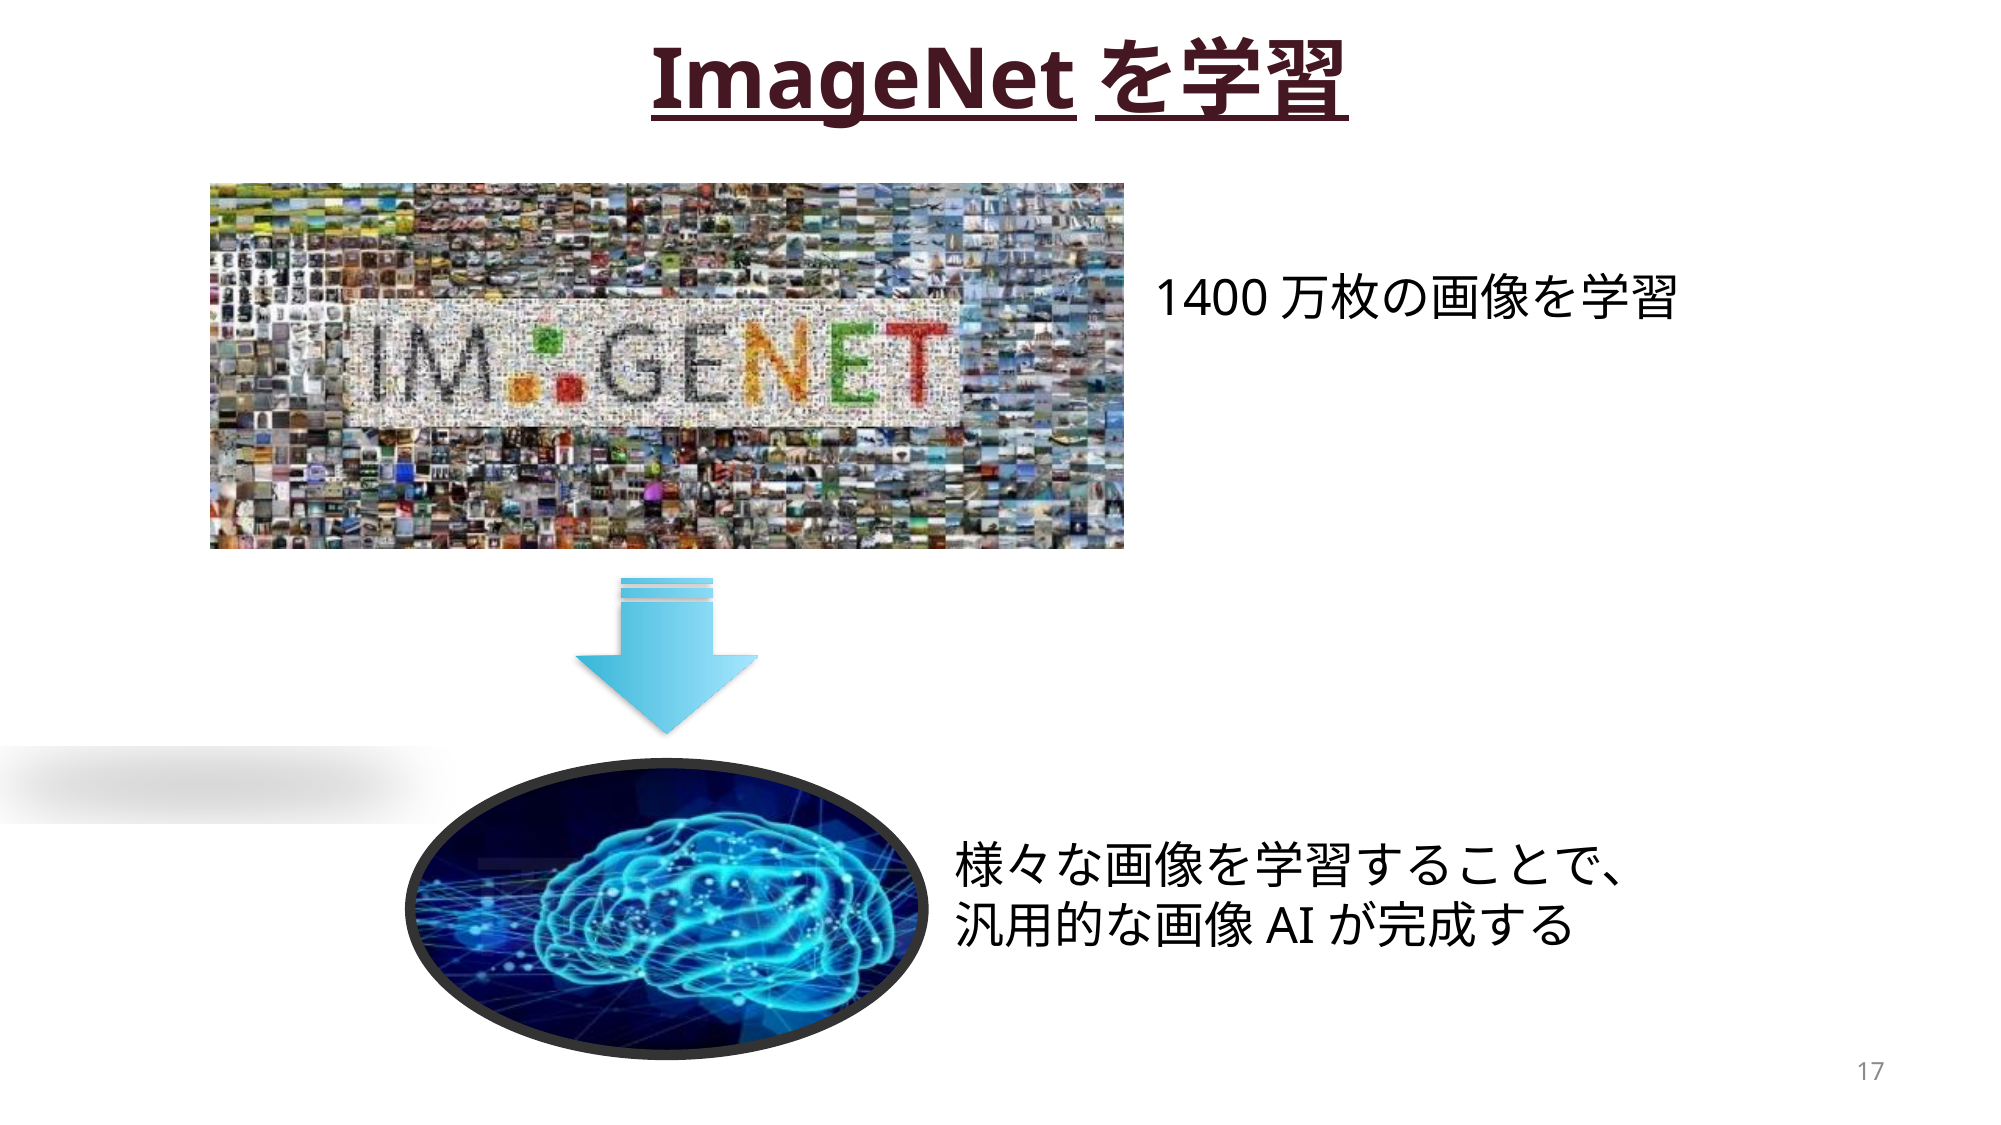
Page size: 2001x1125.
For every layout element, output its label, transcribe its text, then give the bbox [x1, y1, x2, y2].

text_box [409, 762, 924, 1056]
text_box [621, 578, 713, 584]
title ImageNetを学習 [99, 16, 1900, 134]
text_box 様々な画像を学習することで、 汎用的な画像AIが完成する [939, 826, 1666, 962]
text_box 1400万枚の画像を学習 [1140, 258, 1696, 333]
text_box [575, 602, 759, 734]
text_box [621, 588, 713, 598]
picture [210, 183, 1124, 550]
slide_number 17 [1433, 1042, 1900, 1103]
